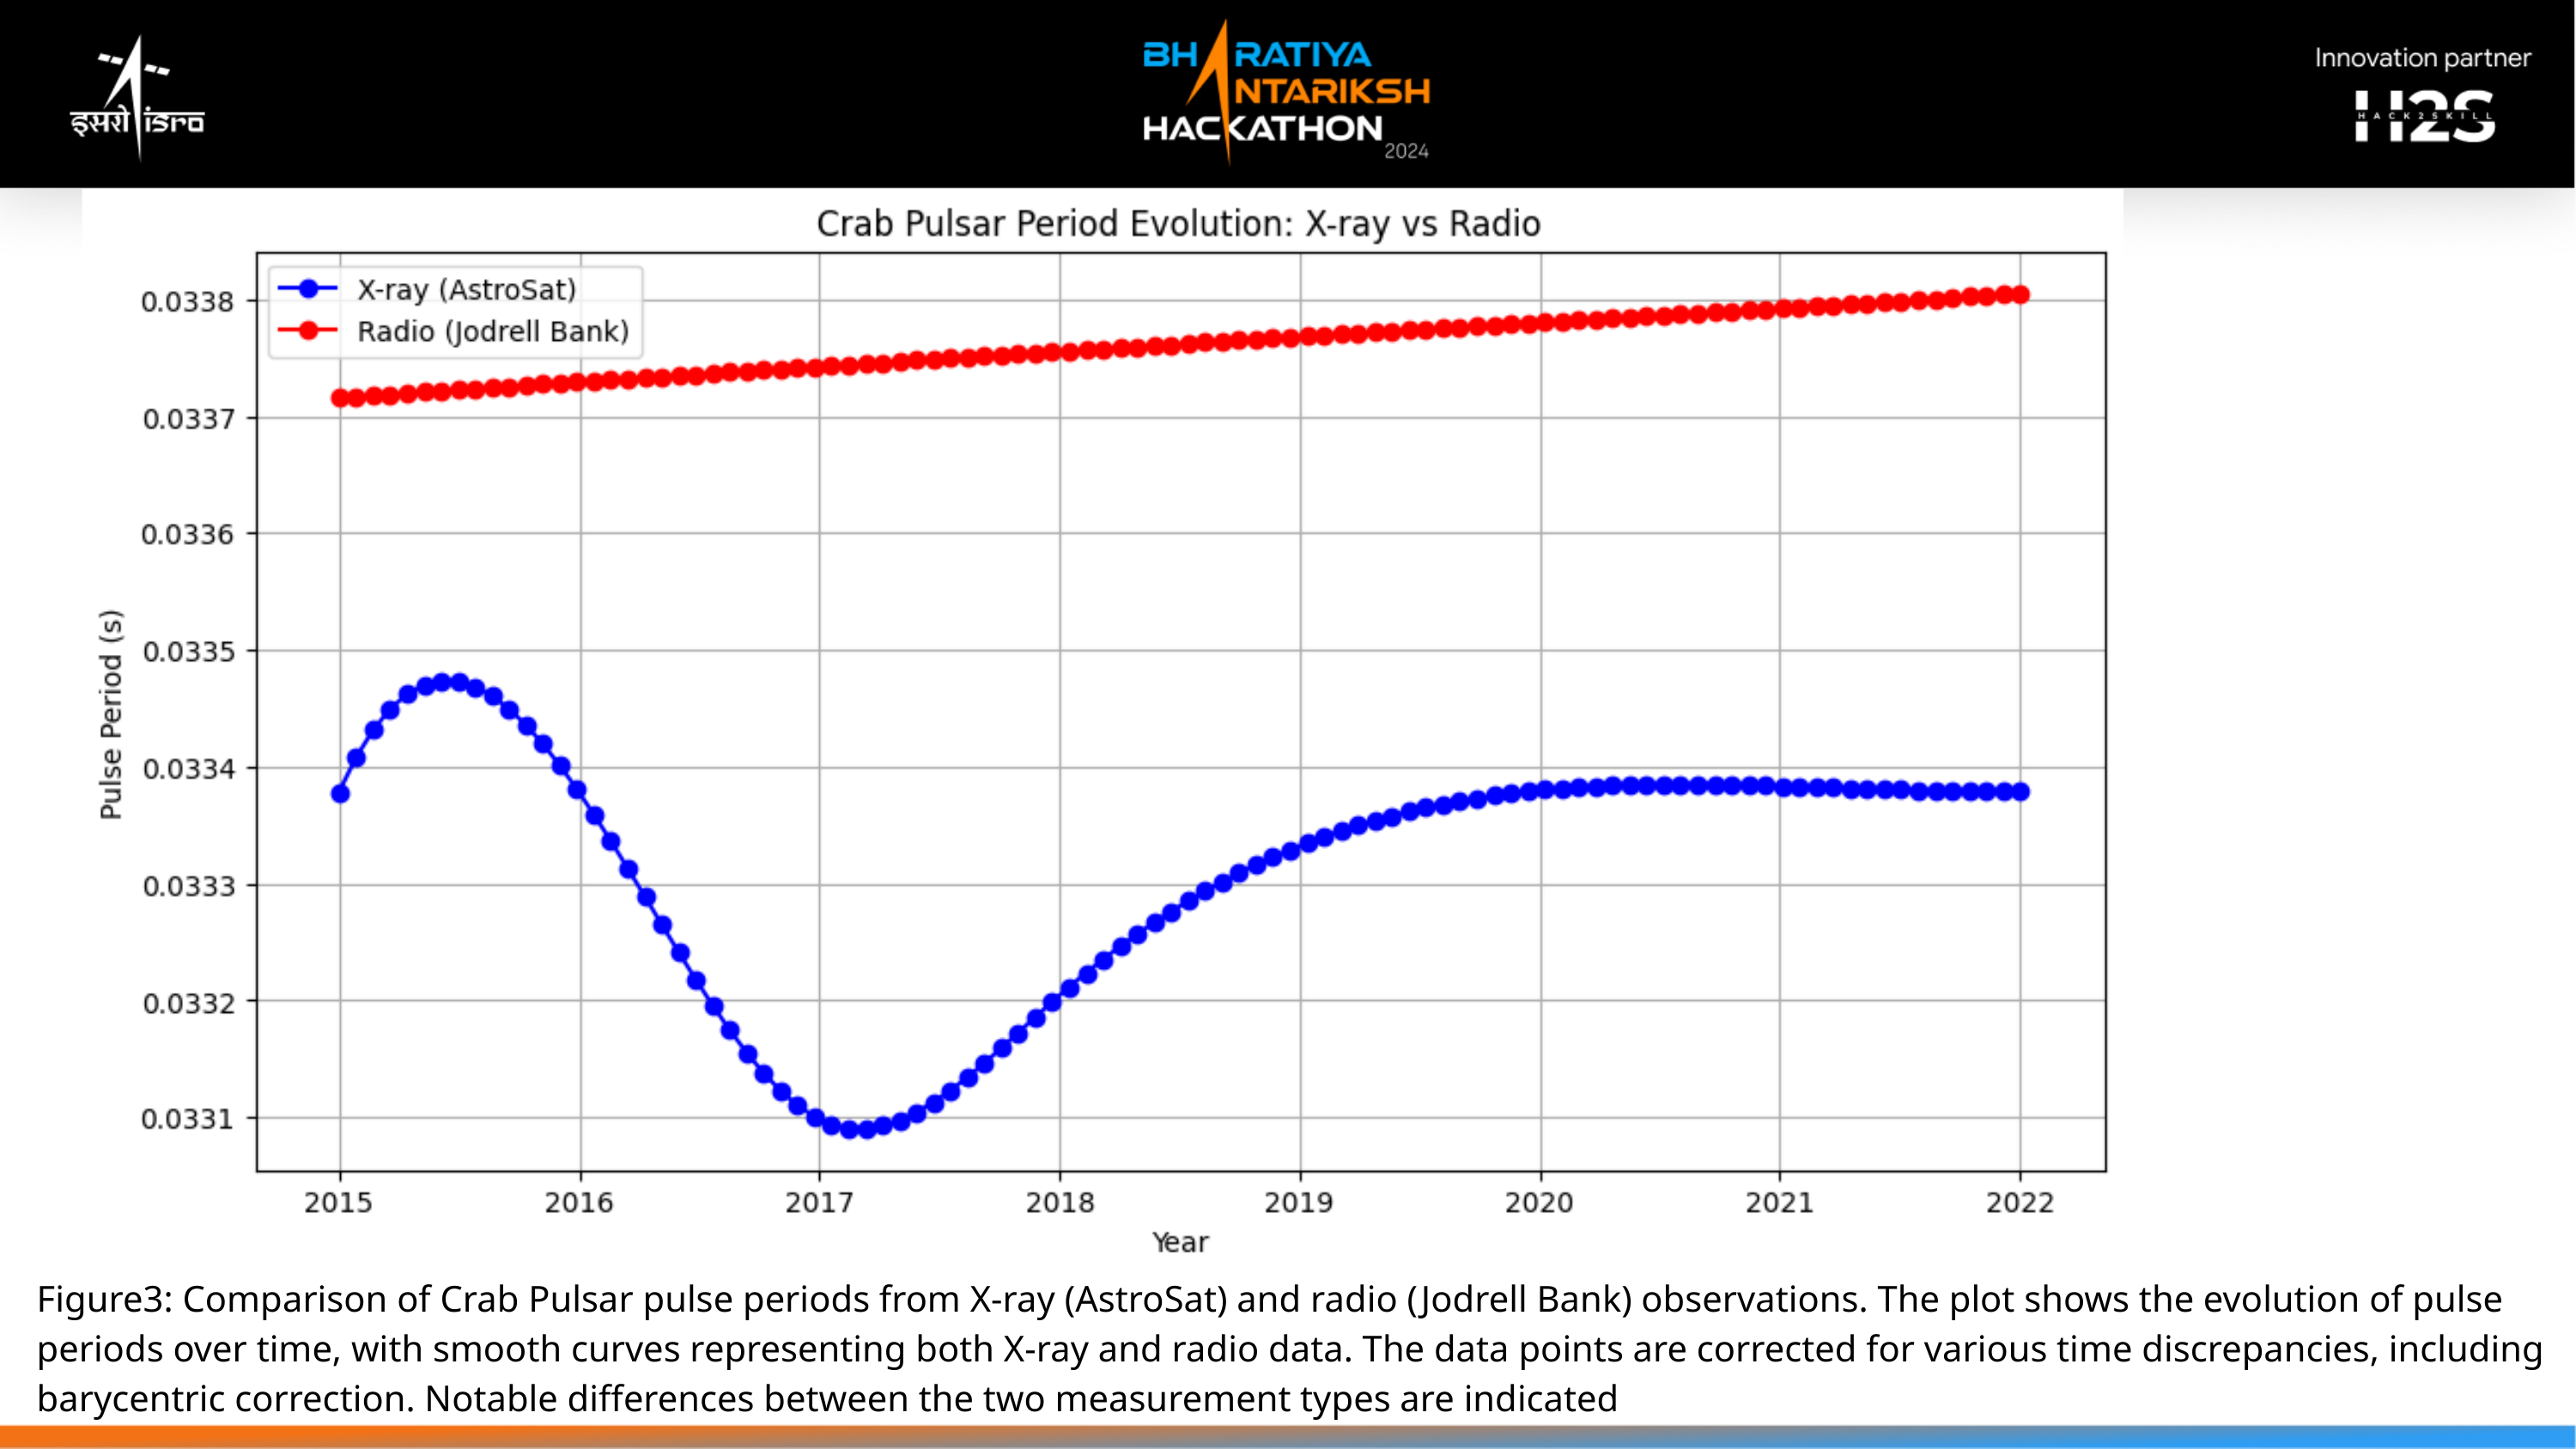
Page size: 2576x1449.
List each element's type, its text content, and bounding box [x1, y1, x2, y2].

text_box Figure3: Comparison of Crab Pulsar pulse periods from X-ray (AstroSat) and radio (Jodrell Bank) observations. The plot shows the evolution of pulse periods over time, with smooth curves representing both X-ray and radio data. The data points are corrected for various time discrepancies, including barycentric correction. Notable differences between the two measurement types are indicated [36, 1269, 2576, 1420]
text_box [0, 0, 2576, 1449]
text_box [82, 189, 2123, 1269]
